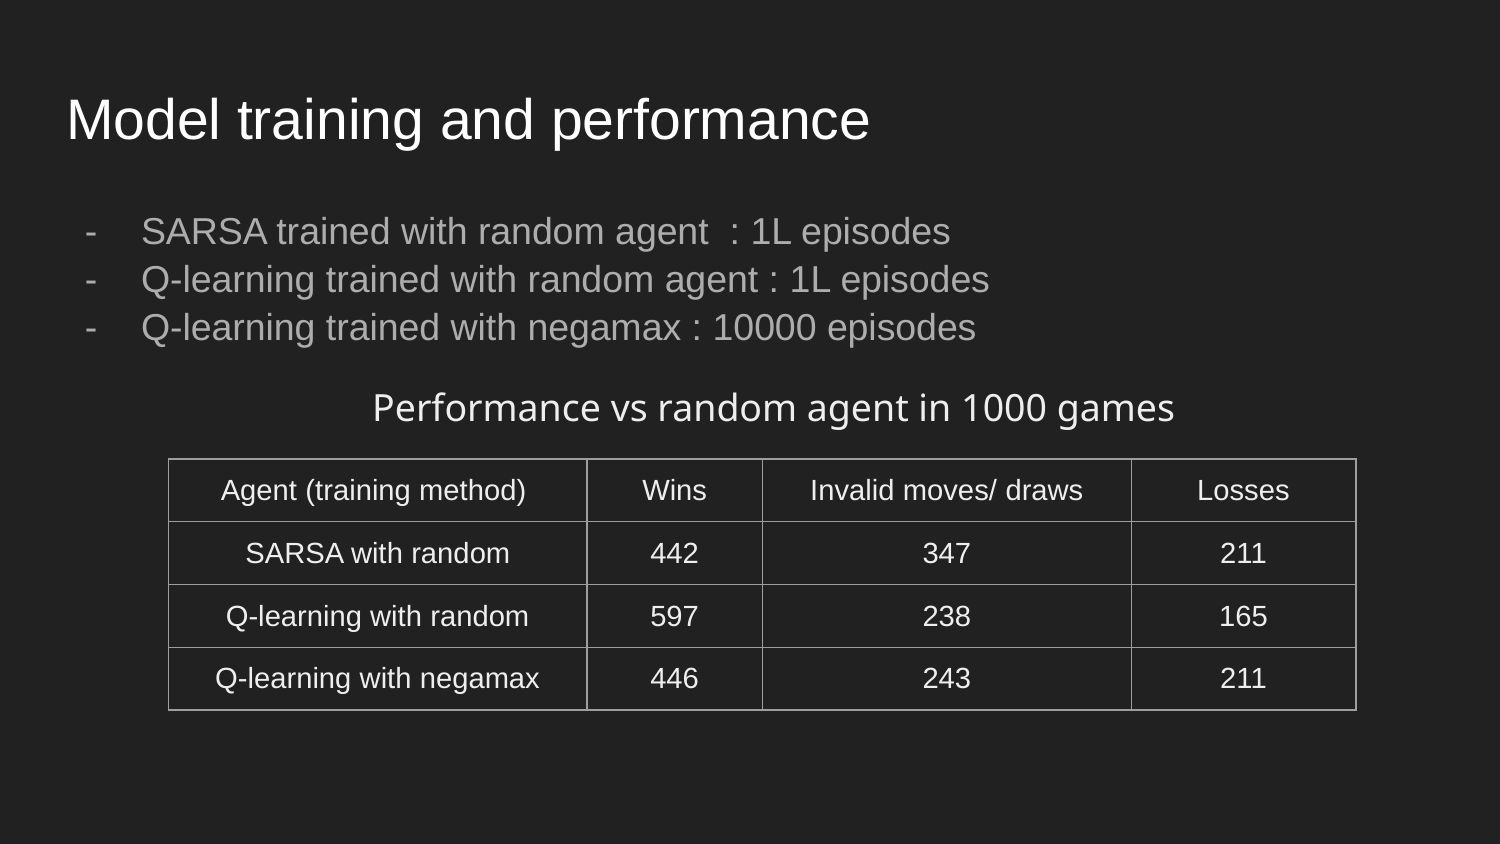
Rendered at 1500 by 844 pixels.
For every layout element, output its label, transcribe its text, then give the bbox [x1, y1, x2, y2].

table_header Losses [1132, 460, 1355, 521]
table_cell 442 [588, 522, 762, 584]
table_cell 243 [763, 648, 1131, 709]
table_cell 165 [1132, 585, 1355, 647]
list SARSA trained with random agent : 1L episodes Q-learning trained with random agent : 1L episodes Q-learning trained with negamax : 10000 episodes Performance vs random agent in 1000 games [51, 189, 1449, 750]
table_cell 347 [763, 522, 1131, 584]
table_cell 597 [588, 585, 762, 647]
table_header Agent (training method) [169, 460, 586, 521]
table_header Wins [588, 460, 762, 521]
table_cell Q-learning with random [169, 585, 586, 647]
table_cell 446 [588, 648, 762, 709]
table_cell 211 [1132, 648, 1355, 709]
table_cell Q-learning with negamax [169, 648, 586, 709]
title Model training and performance [51, 72, 1449, 167]
table_cell 238 [763, 585, 1131, 647]
table_cell SARSA with random [169, 522, 586, 584]
table_header Invalid moves/ draws [763, 460, 1131, 521]
table_cell 211 [1132, 522, 1355, 584]
